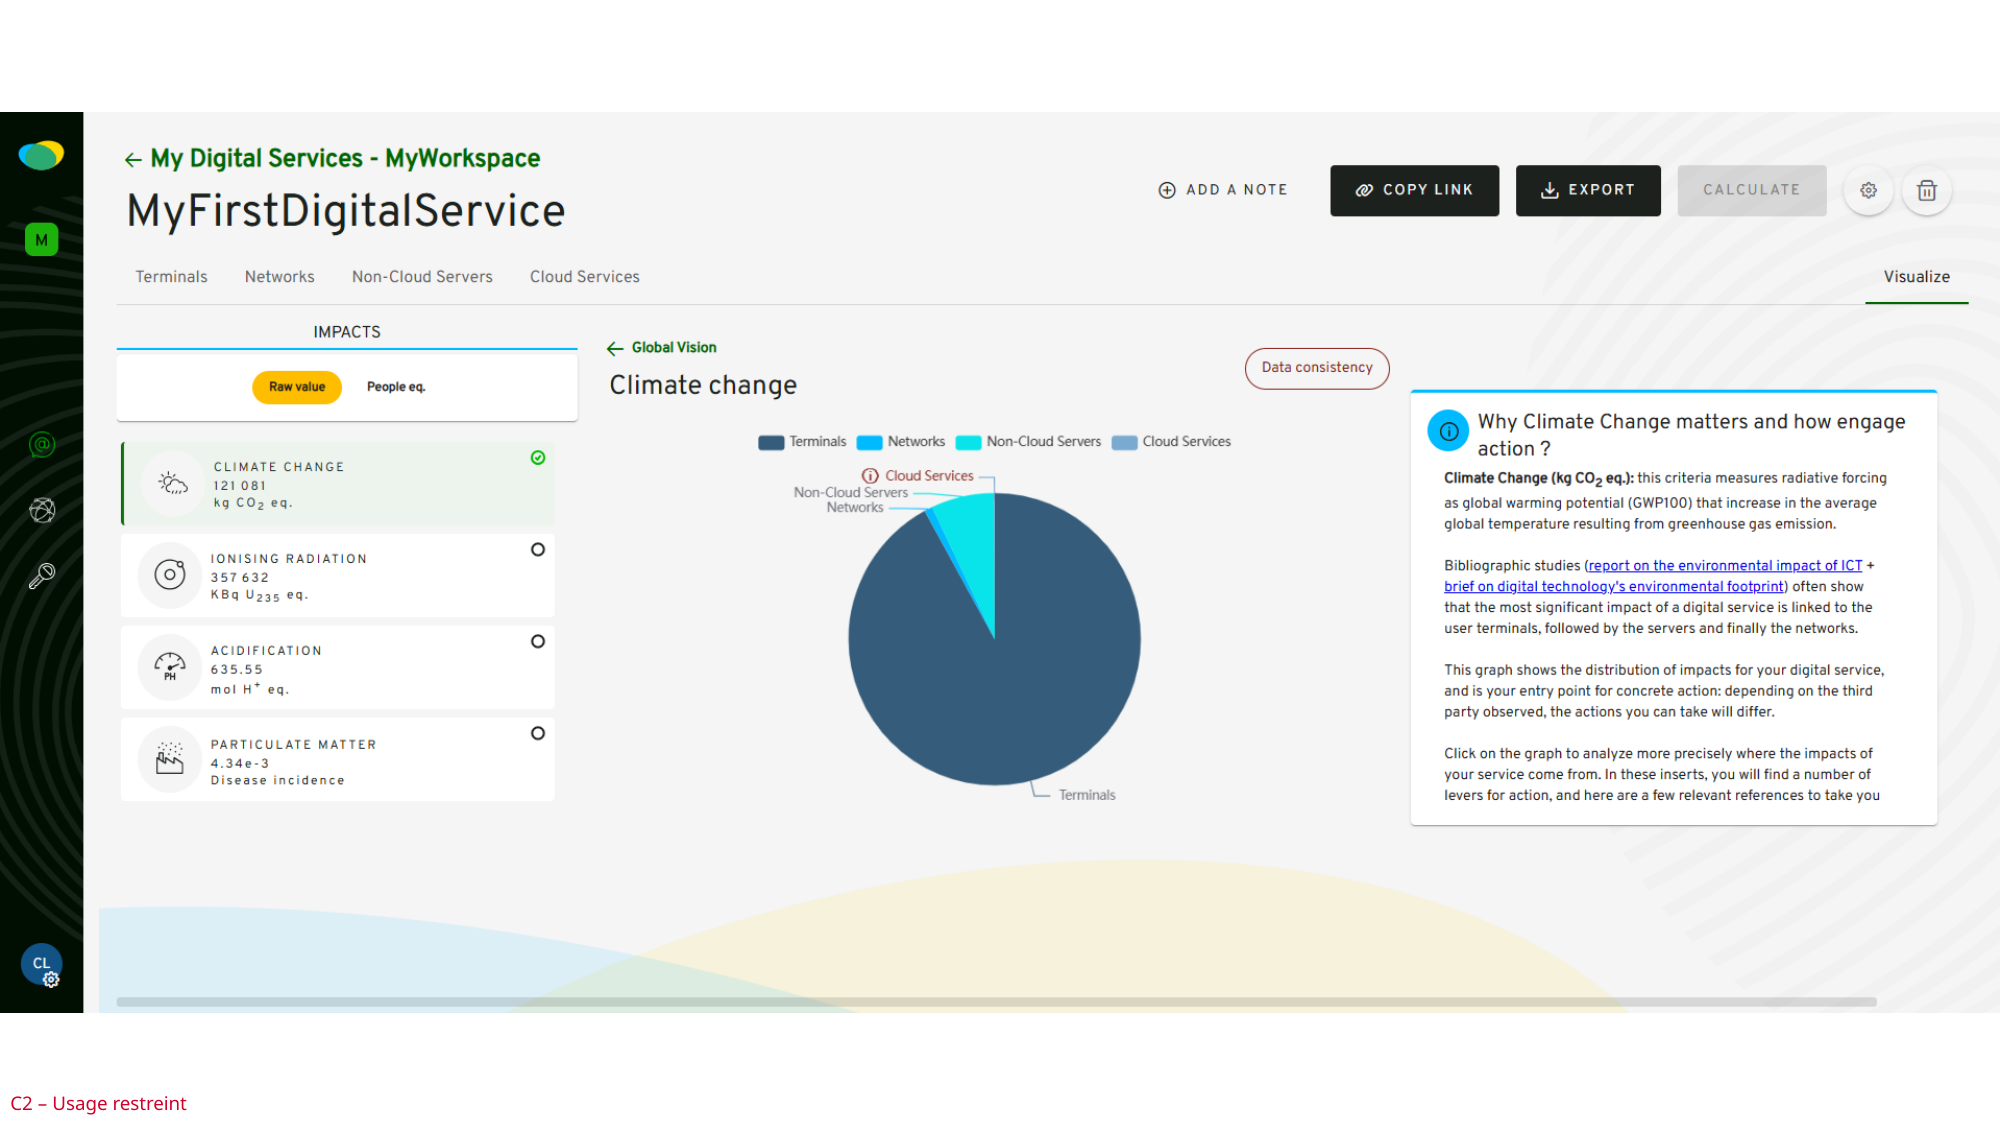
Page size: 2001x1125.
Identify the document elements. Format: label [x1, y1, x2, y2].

picture [0, 111, 2000, 1013]
